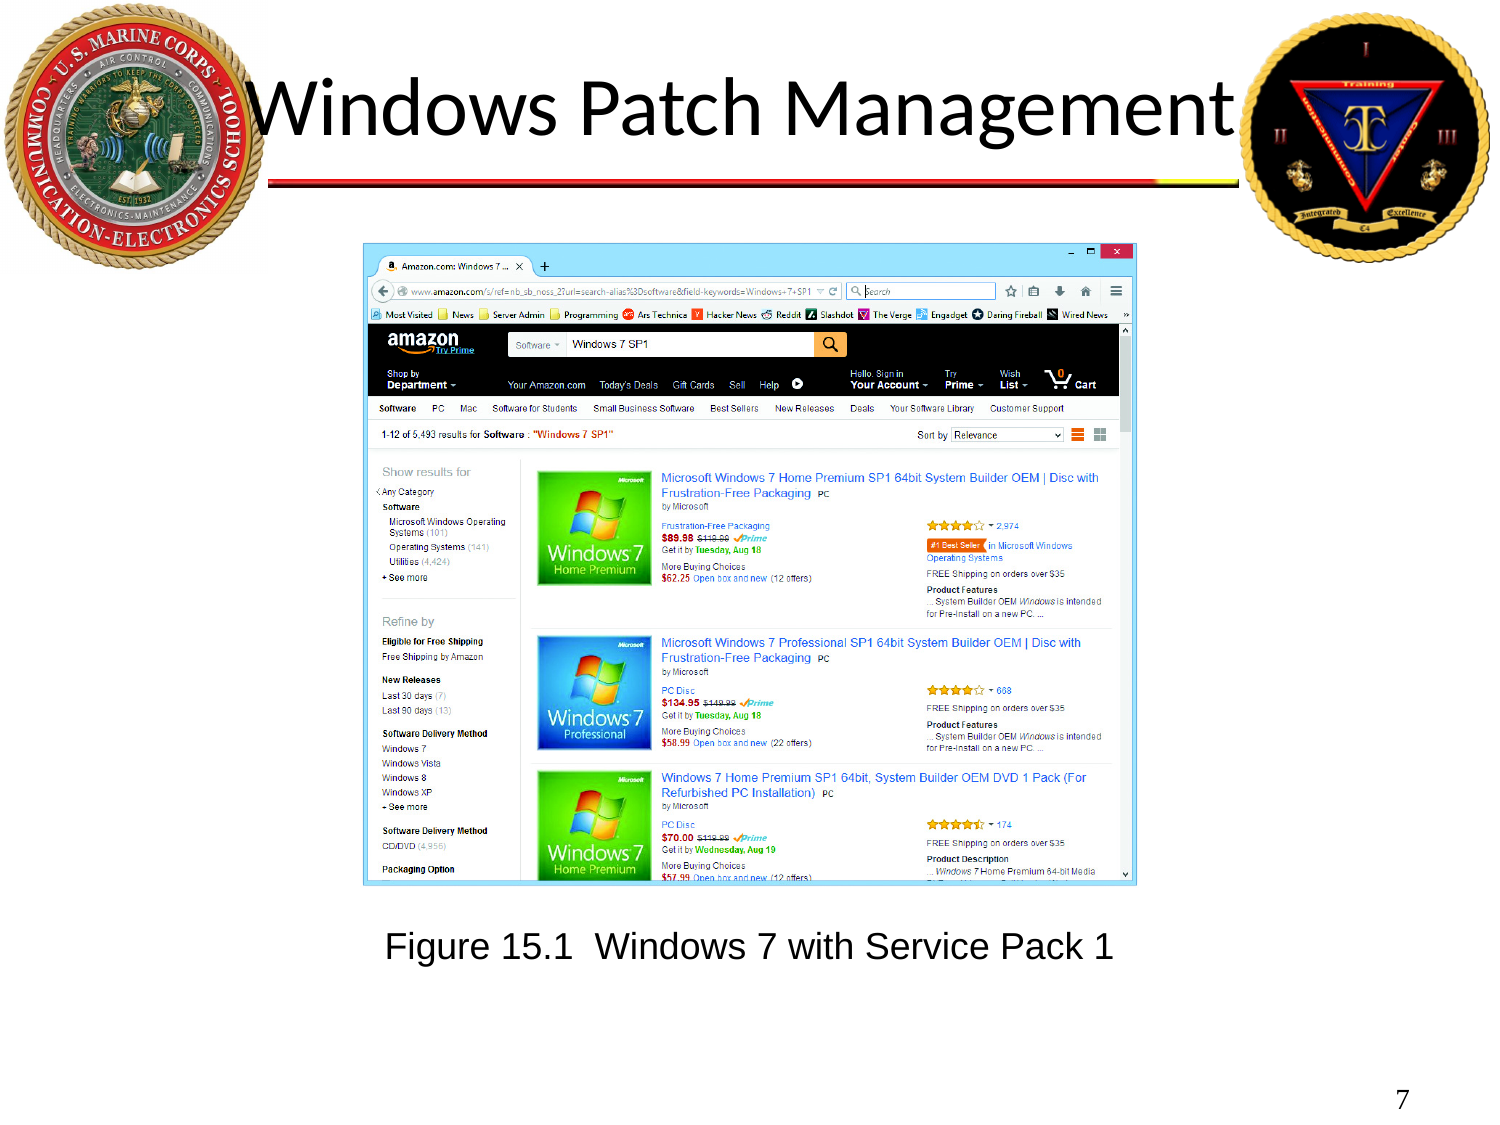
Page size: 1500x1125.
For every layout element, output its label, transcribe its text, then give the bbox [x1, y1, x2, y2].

picture [1239, 12, 1490, 263]
picture [0, 0, 268, 274]
text_box Figure 15.1 Windows 7 with Service Pack 1 [369, 914, 1131, 975]
picture [360, 240, 1140, 889]
title Windows Patch Management [75, 45, 1425, 233]
